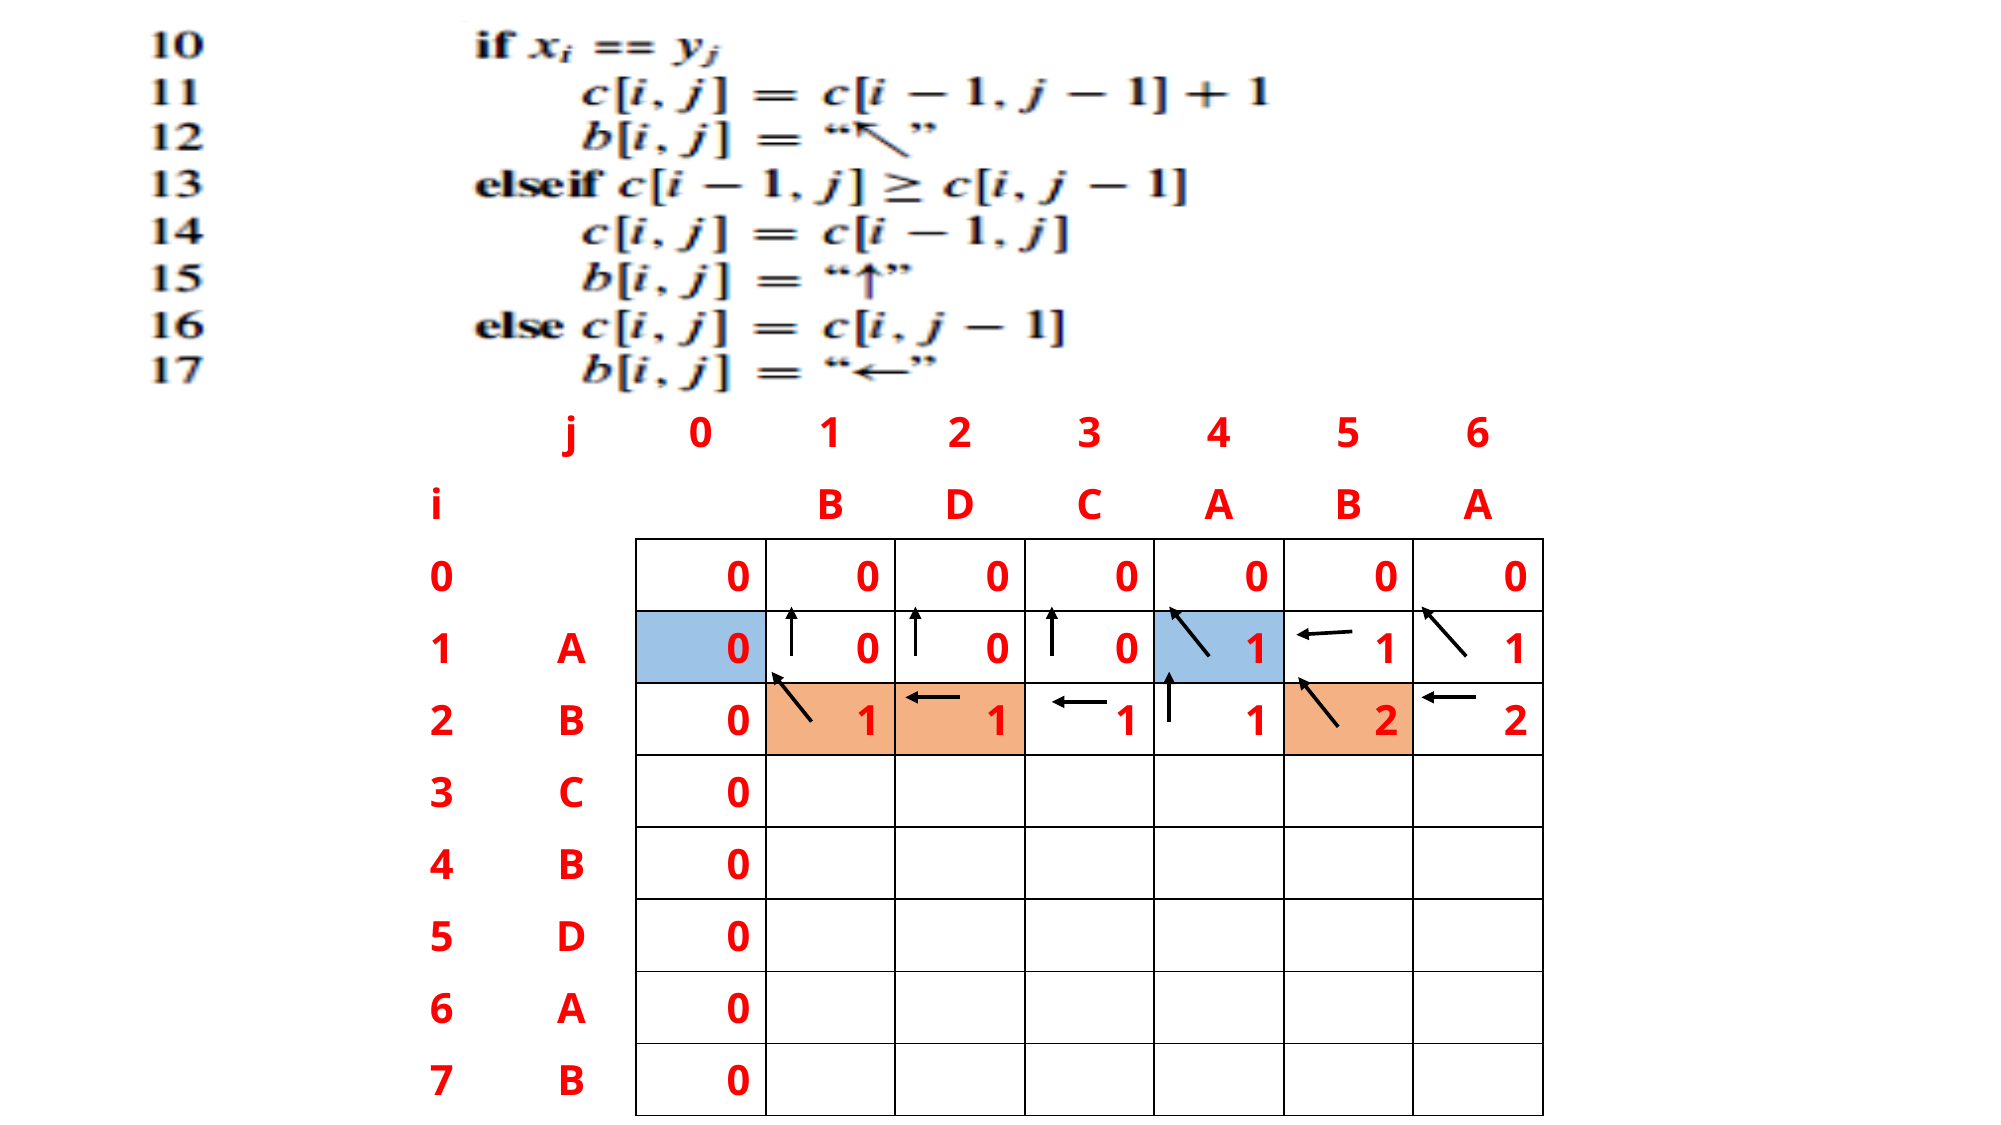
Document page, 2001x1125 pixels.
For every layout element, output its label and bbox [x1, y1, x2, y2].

table_cell [1026, 1044, 1153, 1115]
table_cell [637, 684, 765, 754]
table_cell [637, 612, 765, 682]
table_cell [1155, 828, 1283, 898]
table_cell [1155, 972, 1283, 1043]
table_cell [1285, 1044, 1412, 1115]
table_cell [1414, 684, 1542, 754]
table_cell [896, 900, 1024, 971]
table_cell [767, 684, 894, 754]
table_cell [1155, 900, 1283, 971]
table_header [377, 395, 1543, 467]
table_cell [1155, 1044, 1283, 1115]
text_box [771, 671, 812, 722]
text_box [1296, 631, 1353, 635]
table_cell [1026, 756, 1153, 826]
table_cell [1285, 972, 1412, 1043]
table_cell [767, 828, 894, 898]
table_cell [377, 467, 1543, 1115]
table_cell [896, 1044, 1024, 1115]
table_cell [767, 900, 894, 971]
table_cell [767, 972, 894, 1043]
table_cell [896, 828, 1024, 898]
table_cell [637, 972, 765, 1043]
table_cell [1155, 540, 1283, 610]
text_box [1421, 606, 1467, 657]
table_cell [767, 540, 894, 610]
table_cell [1414, 972, 1542, 1043]
table_cell [1285, 828, 1412, 898]
table_cell [896, 756, 1024, 826]
table_cell [637, 540, 765, 610]
table_cell [896, 612, 1024, 682]
table_cell [1026, 828, 1153, 898]
table_cell [1285, 540, 1412, 610]
table_cell [1285, 756, 1412, 826]
table_cell [637, 756, 765, 826]
table_cell [896, 972, 1024, 1043]
table_cell [1155, 684, 1283, 754]
table_cell [767, 756, 894, 826]
table_cell [1414, 900, 1542, 971]
table_cell [1285, 684, 1412, 754]
table_cell [1285, 612, 1412, 682]
table_cell [1414, 612, 1542, 682]
table_cell [896, 540, 1024, 610]
table_cell [637, 900, 765, 971]
table_cell [1026, 900, 1153, 971]
table_cell [896, 684, 1024, 754]
table_cell [767, 612, 894, 682]
table_cell [637, 1044, 765, 1115]
text_box [1298, 677, 1339, 727]
table_cell [1026, 540, 1153, 610]
table_cell [1414, 828, 1542, 898]
table_cell [1285, 900, 1412, 971]
table_cell [637, 828, 765, 898]
table_cell [1155, 612, 1283, 682]
table_cell [1026, 612, 1153, 682]
table_cell [767, 1044, 894, 1115]
table_cell [1414, 756, 1542, 826]
table_cell [1414, 1044, 1542, 1115]
table_cell [1026, 684, 1153, 754]
table_cell [1155, 756, 1283, 826]
picture [137, 21, 1297, 395]
text_box [1169, 606, 1210, 657]
table_cell [1414, 540, 1542, 610]
table_cell [1026, 972, 1153, 1043]
